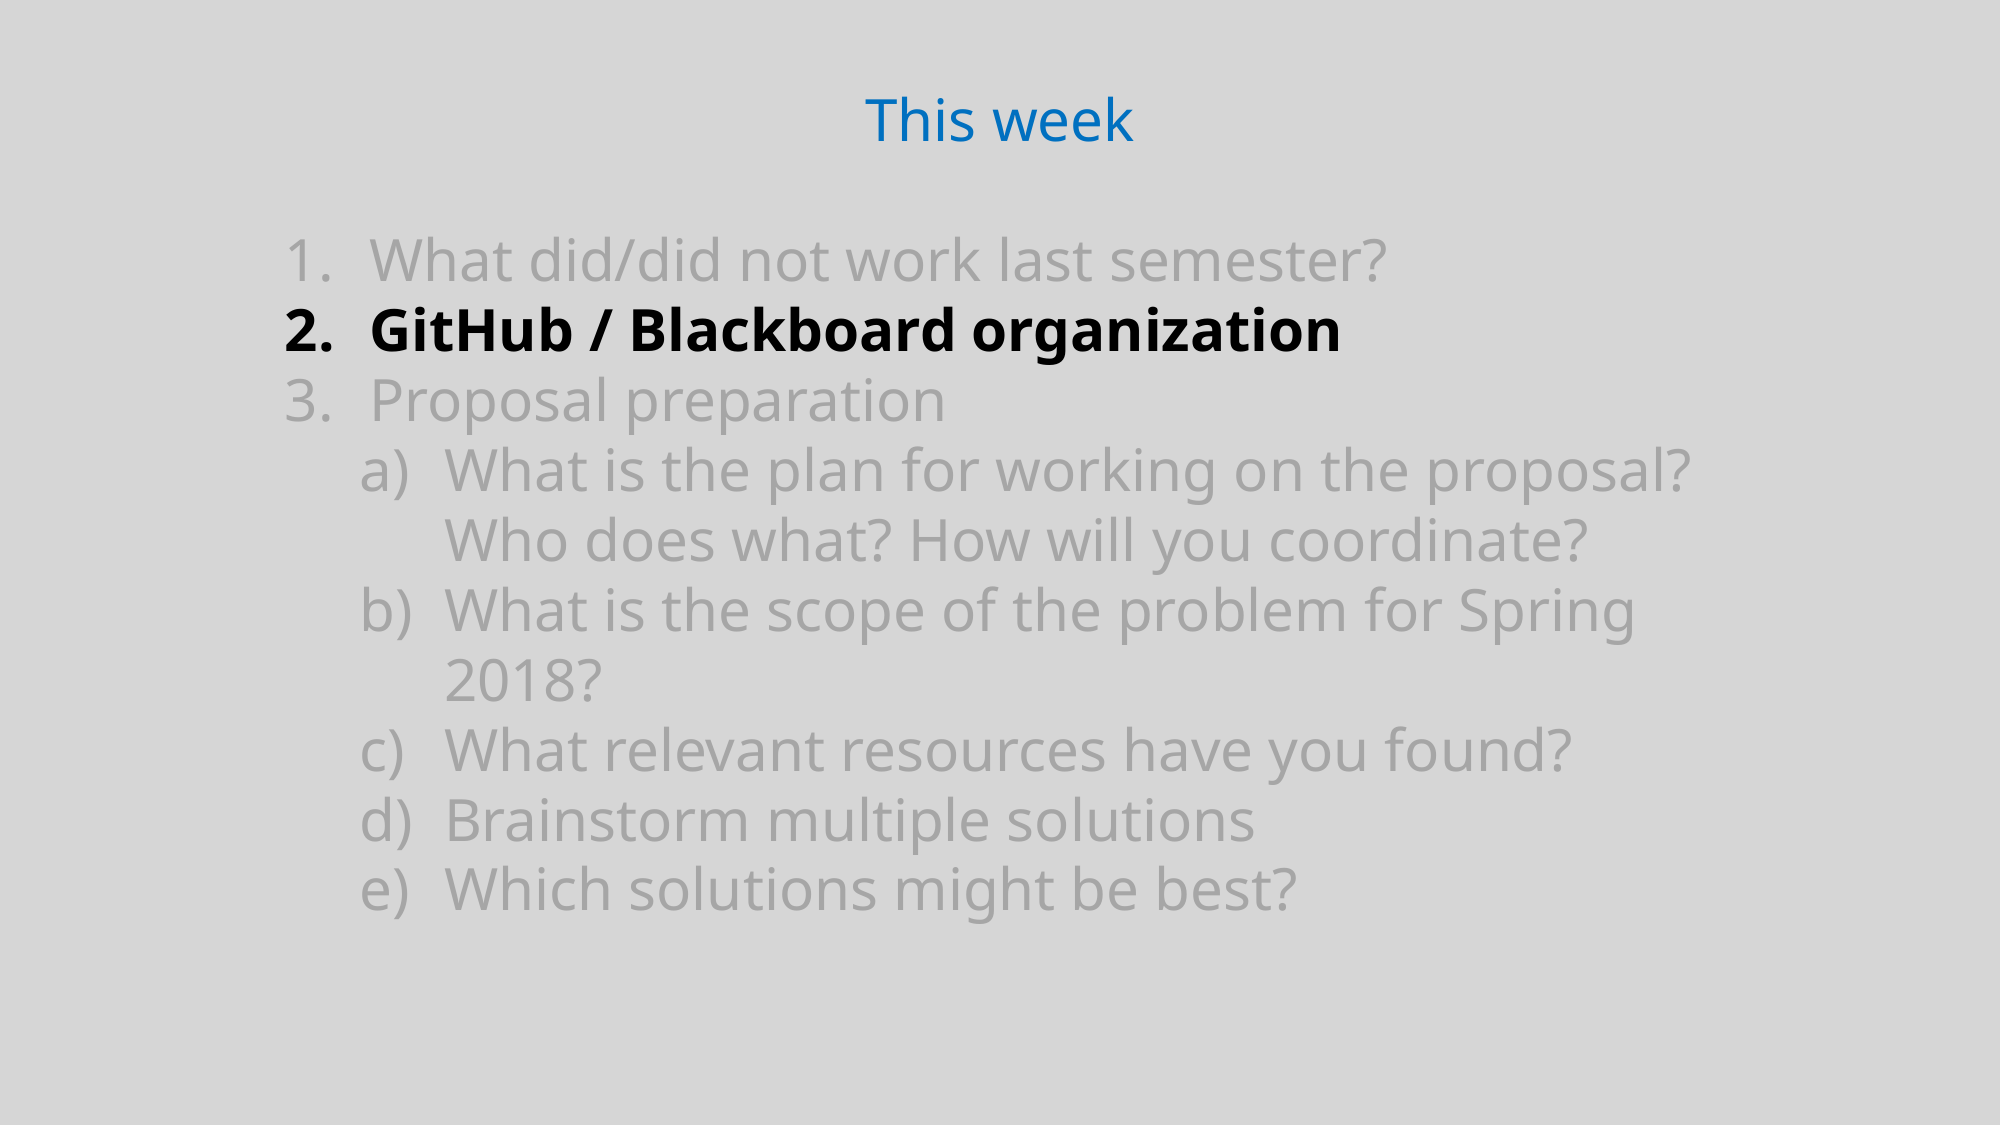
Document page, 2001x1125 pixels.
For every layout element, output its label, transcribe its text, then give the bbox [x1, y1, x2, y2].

text_box This week What did/did not work last semester? GitHub / Blackboard organization Proposal preparation What is the plan for working on the proposal? Who does what? How will you coordinate? What is the scope of the problem for Spring 2018? What relevant resources have you found? Brainstorm multiple solutions Which solutions might be best? [270, 75, 1730, 930]
